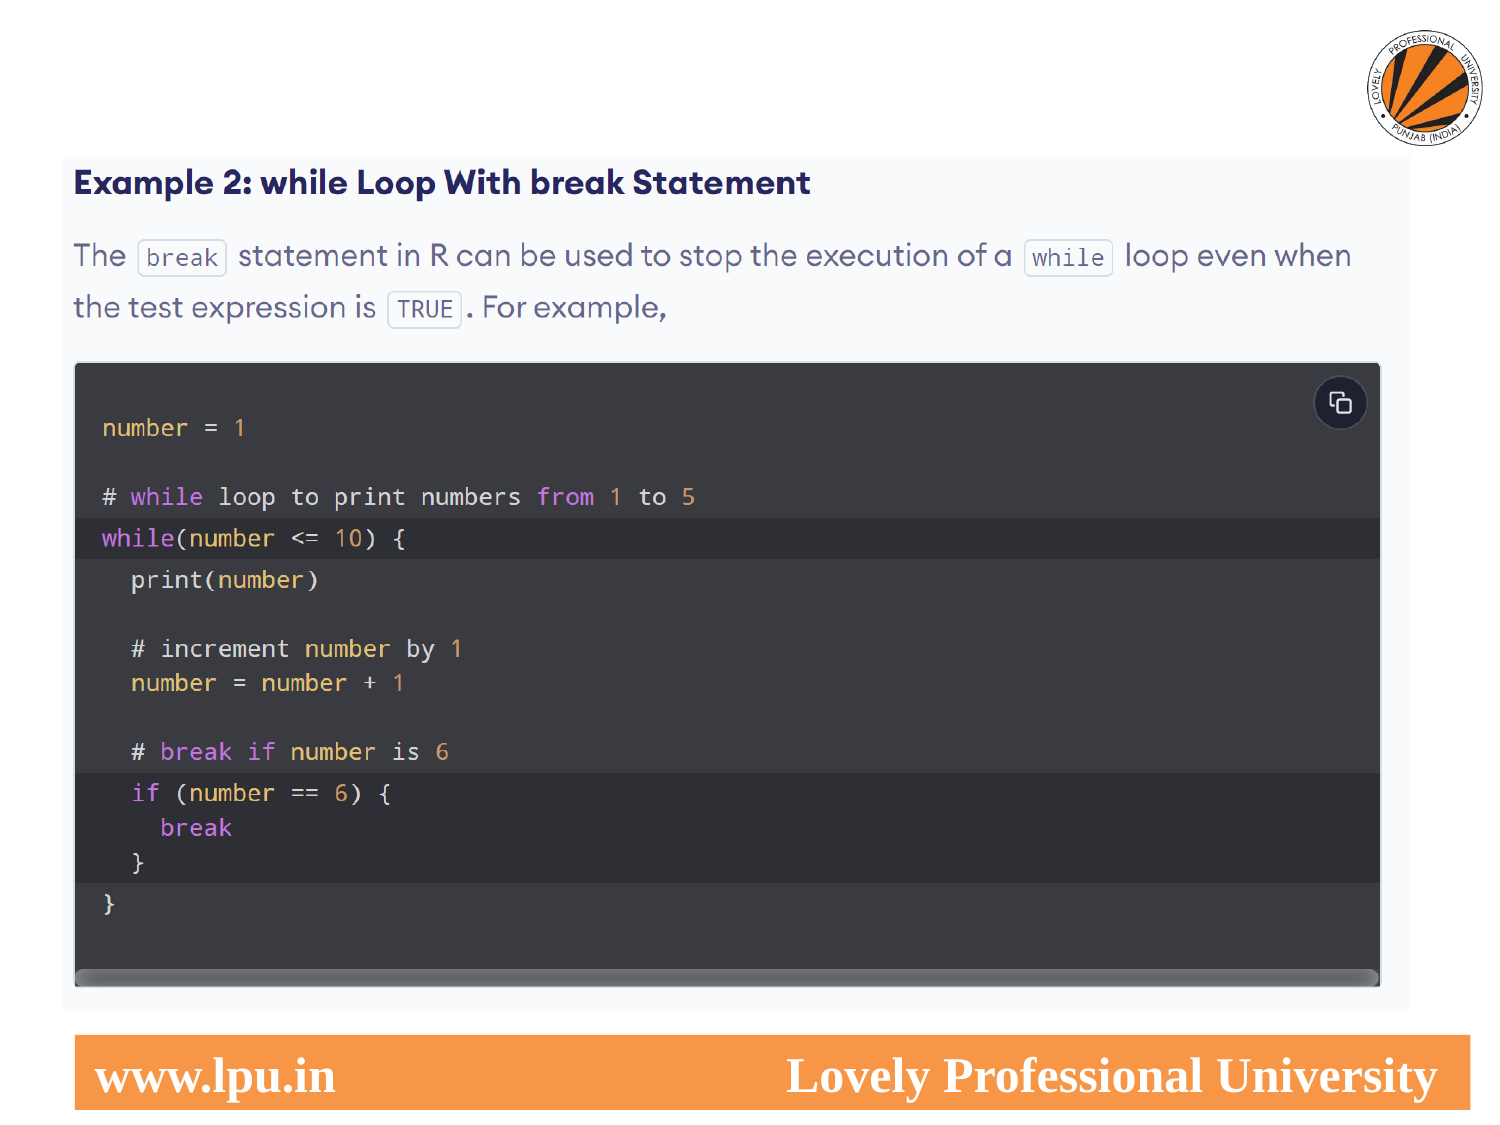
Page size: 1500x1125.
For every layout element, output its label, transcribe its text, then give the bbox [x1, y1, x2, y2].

picture [63, 155, 1410, 1011]
picture [1366, 30, 1483, 147]
text_box www.lpu.in Lovely Professional University [74, 1034, 1471, 1110]
